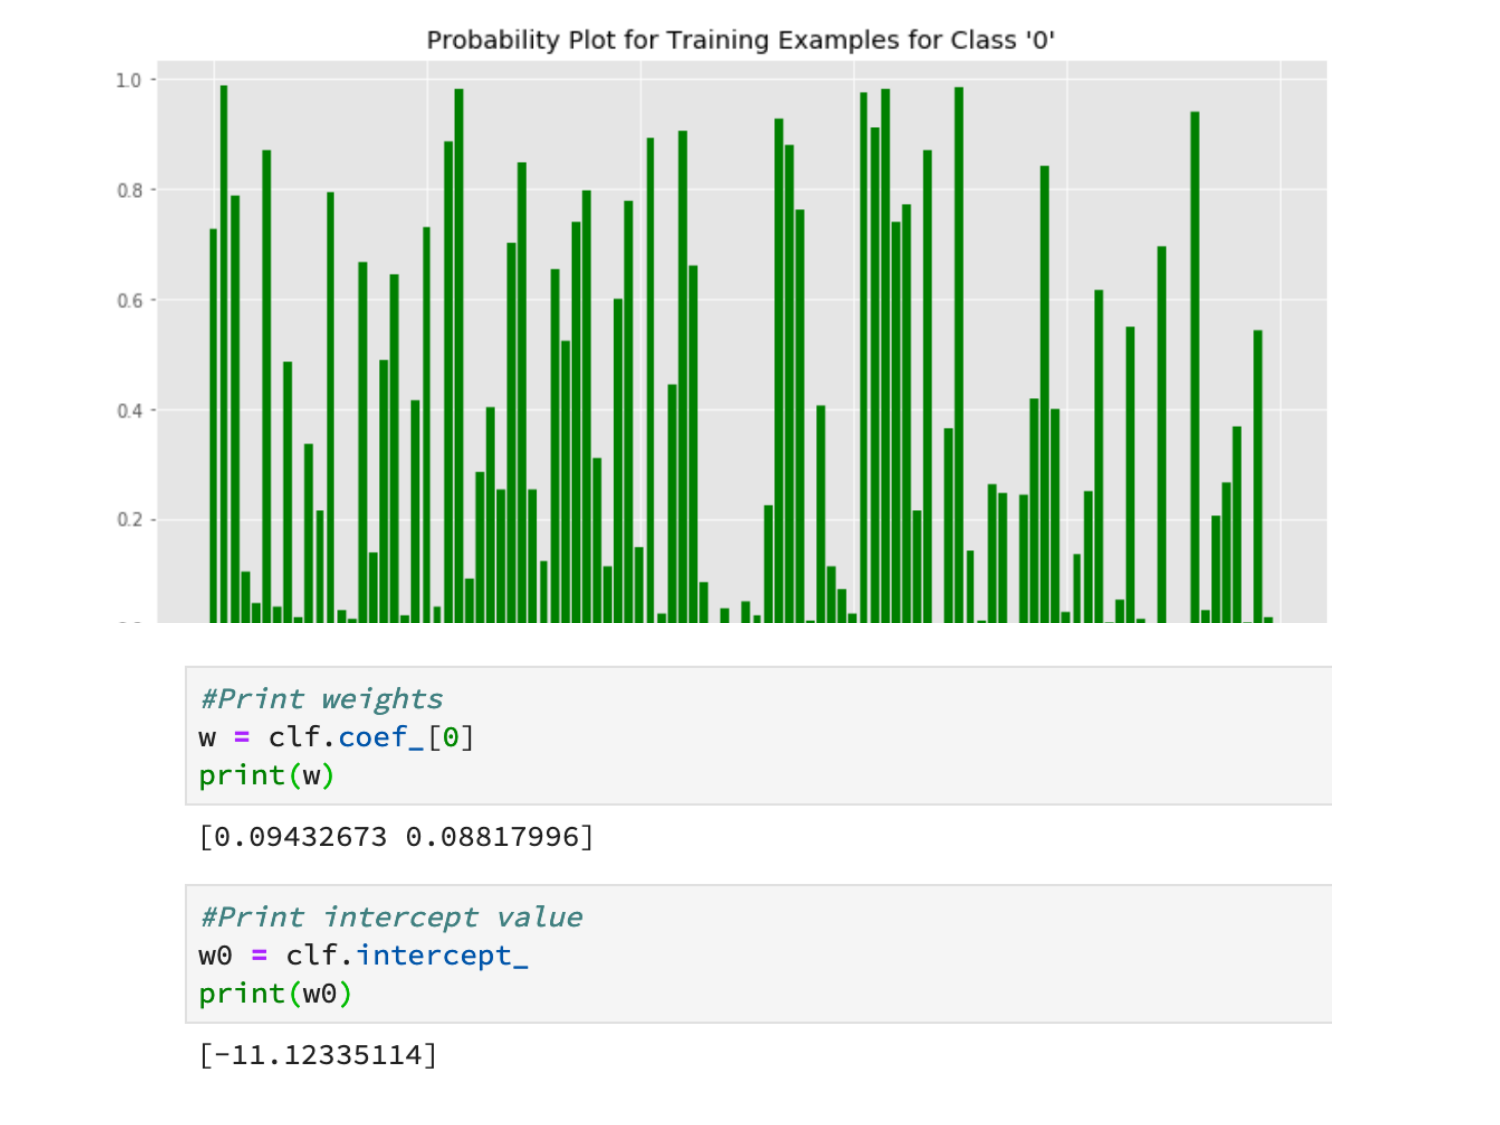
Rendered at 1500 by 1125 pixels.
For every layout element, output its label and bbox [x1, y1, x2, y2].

picture [167, 649, 1333, 1100]
picture [96, 12, 1368, 624]
